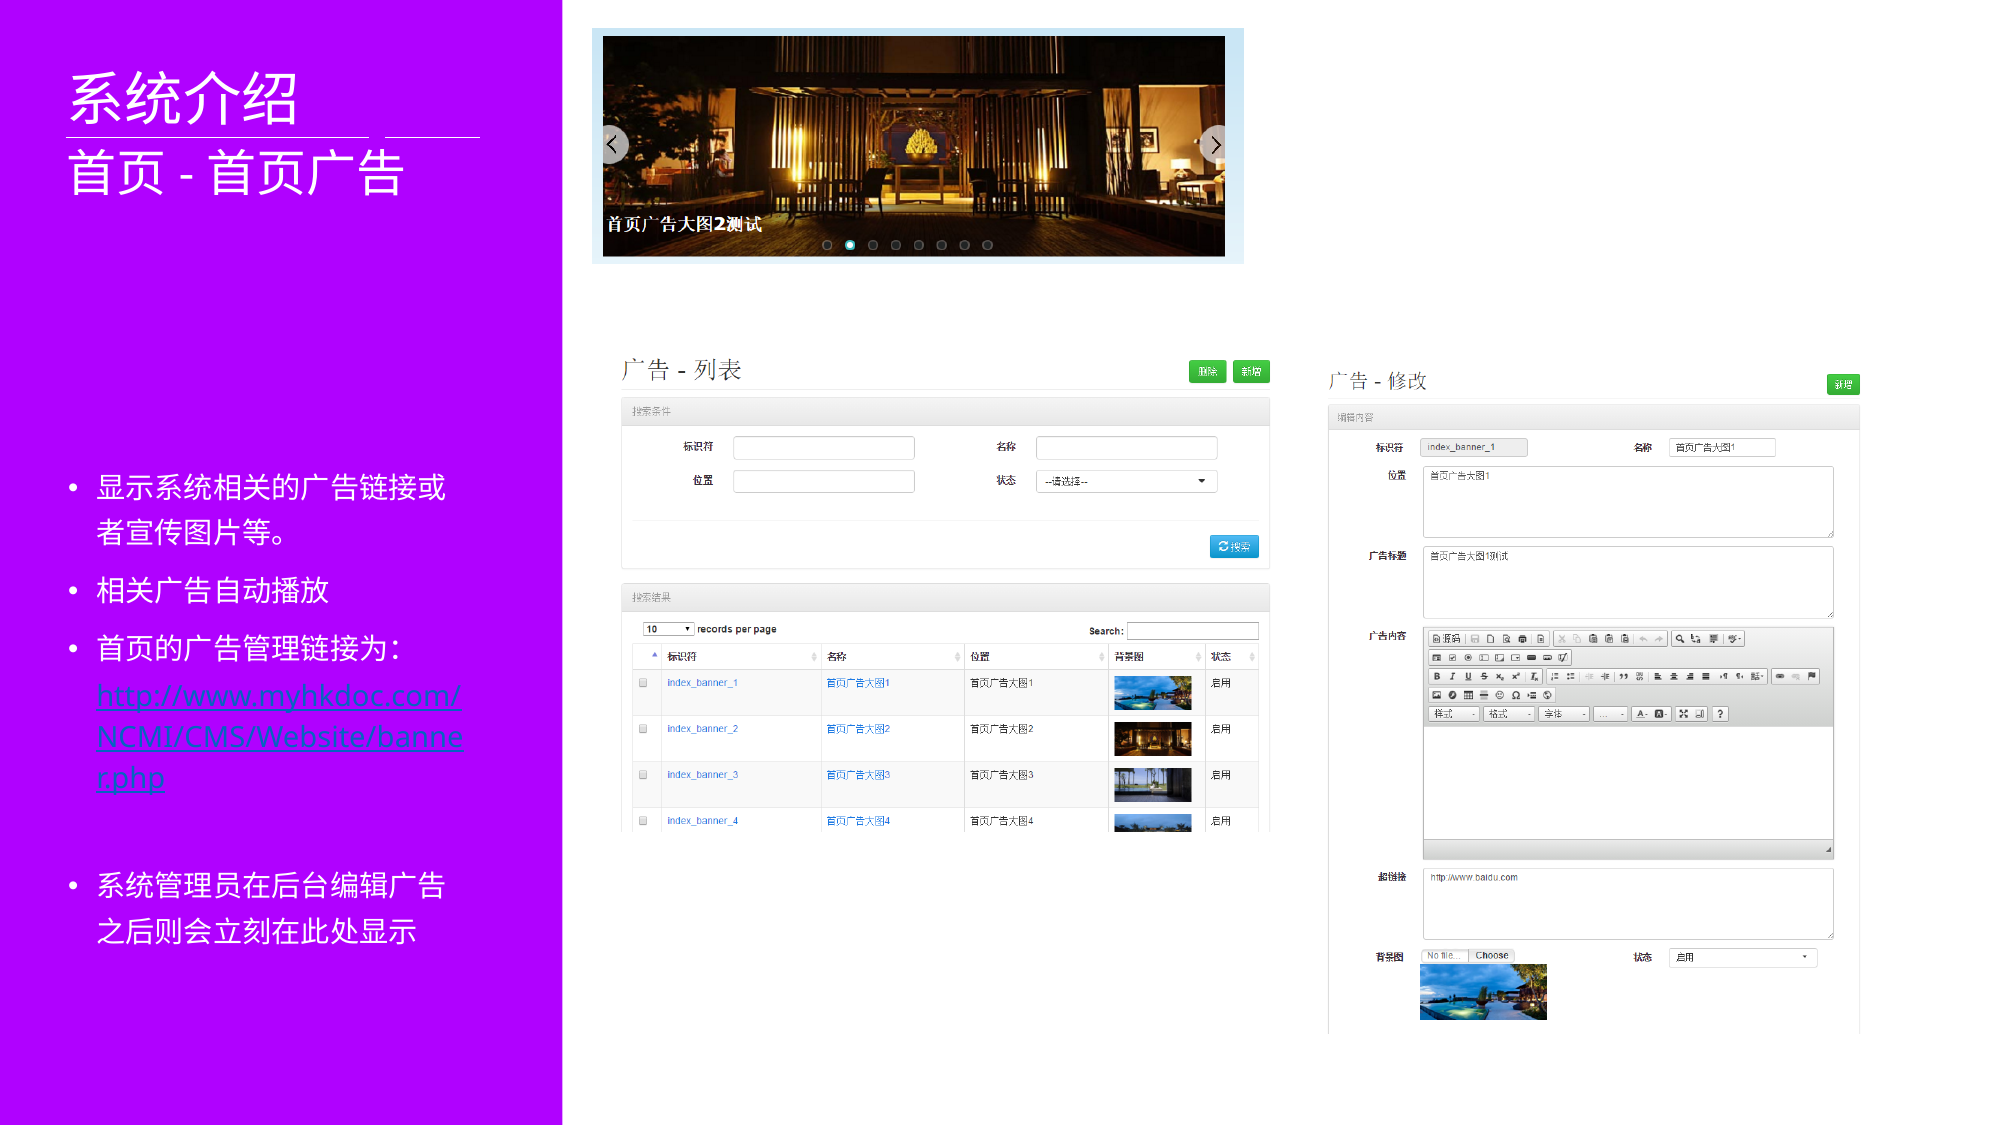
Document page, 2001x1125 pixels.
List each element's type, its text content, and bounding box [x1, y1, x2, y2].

picture [592, 28, 1244, 265]
list 系统介绍 [52, 62, 559, 138]
text_box 显示系统相关的广告链接或者宣传图片等。 相关广告自动播放 首页的广告管理链接为：http://www.myhkdoc.com/NCMI/CMS/Website/banner.php 系统管理员在后台编辑广告之后则会立刻在此处显示 [53, 451, 481, 874]
list 首页-首页广告 [52, 141, 559, 217]
picture [1314, 368, 1887, 1034]
picture [611, 356, 1294, 832]
